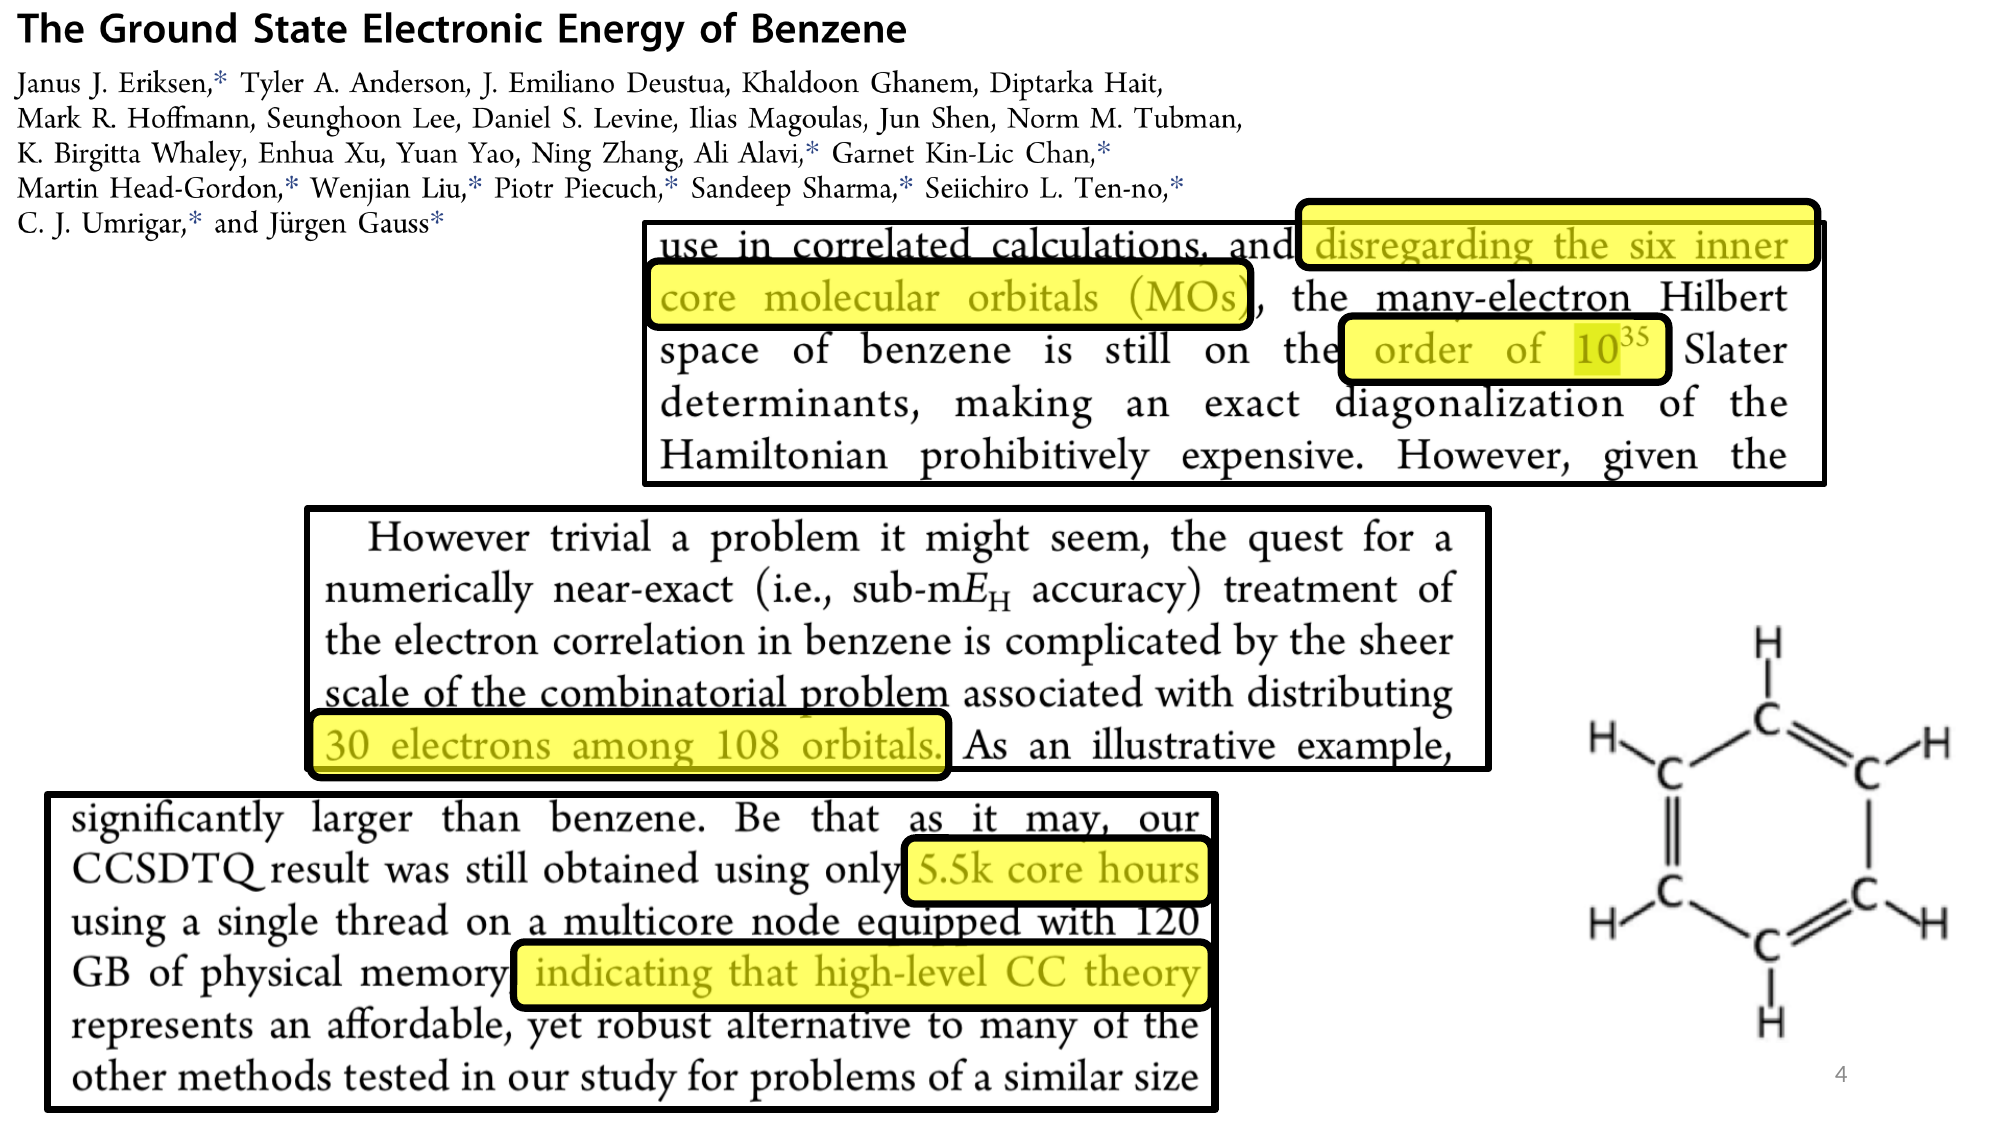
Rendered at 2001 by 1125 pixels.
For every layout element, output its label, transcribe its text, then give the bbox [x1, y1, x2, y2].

text_box [1297, 200, 1819, 225]
slide_number 4 [1412, 1042, 1863, 1103]
picture [310, 511, 1486, 766]
picture [1558, 616, 1978, 1043]
text_box [308, 717, 950, 779]
picture [50, 797, 1212, 1107]
picture [0, 0, 1823, 482]
